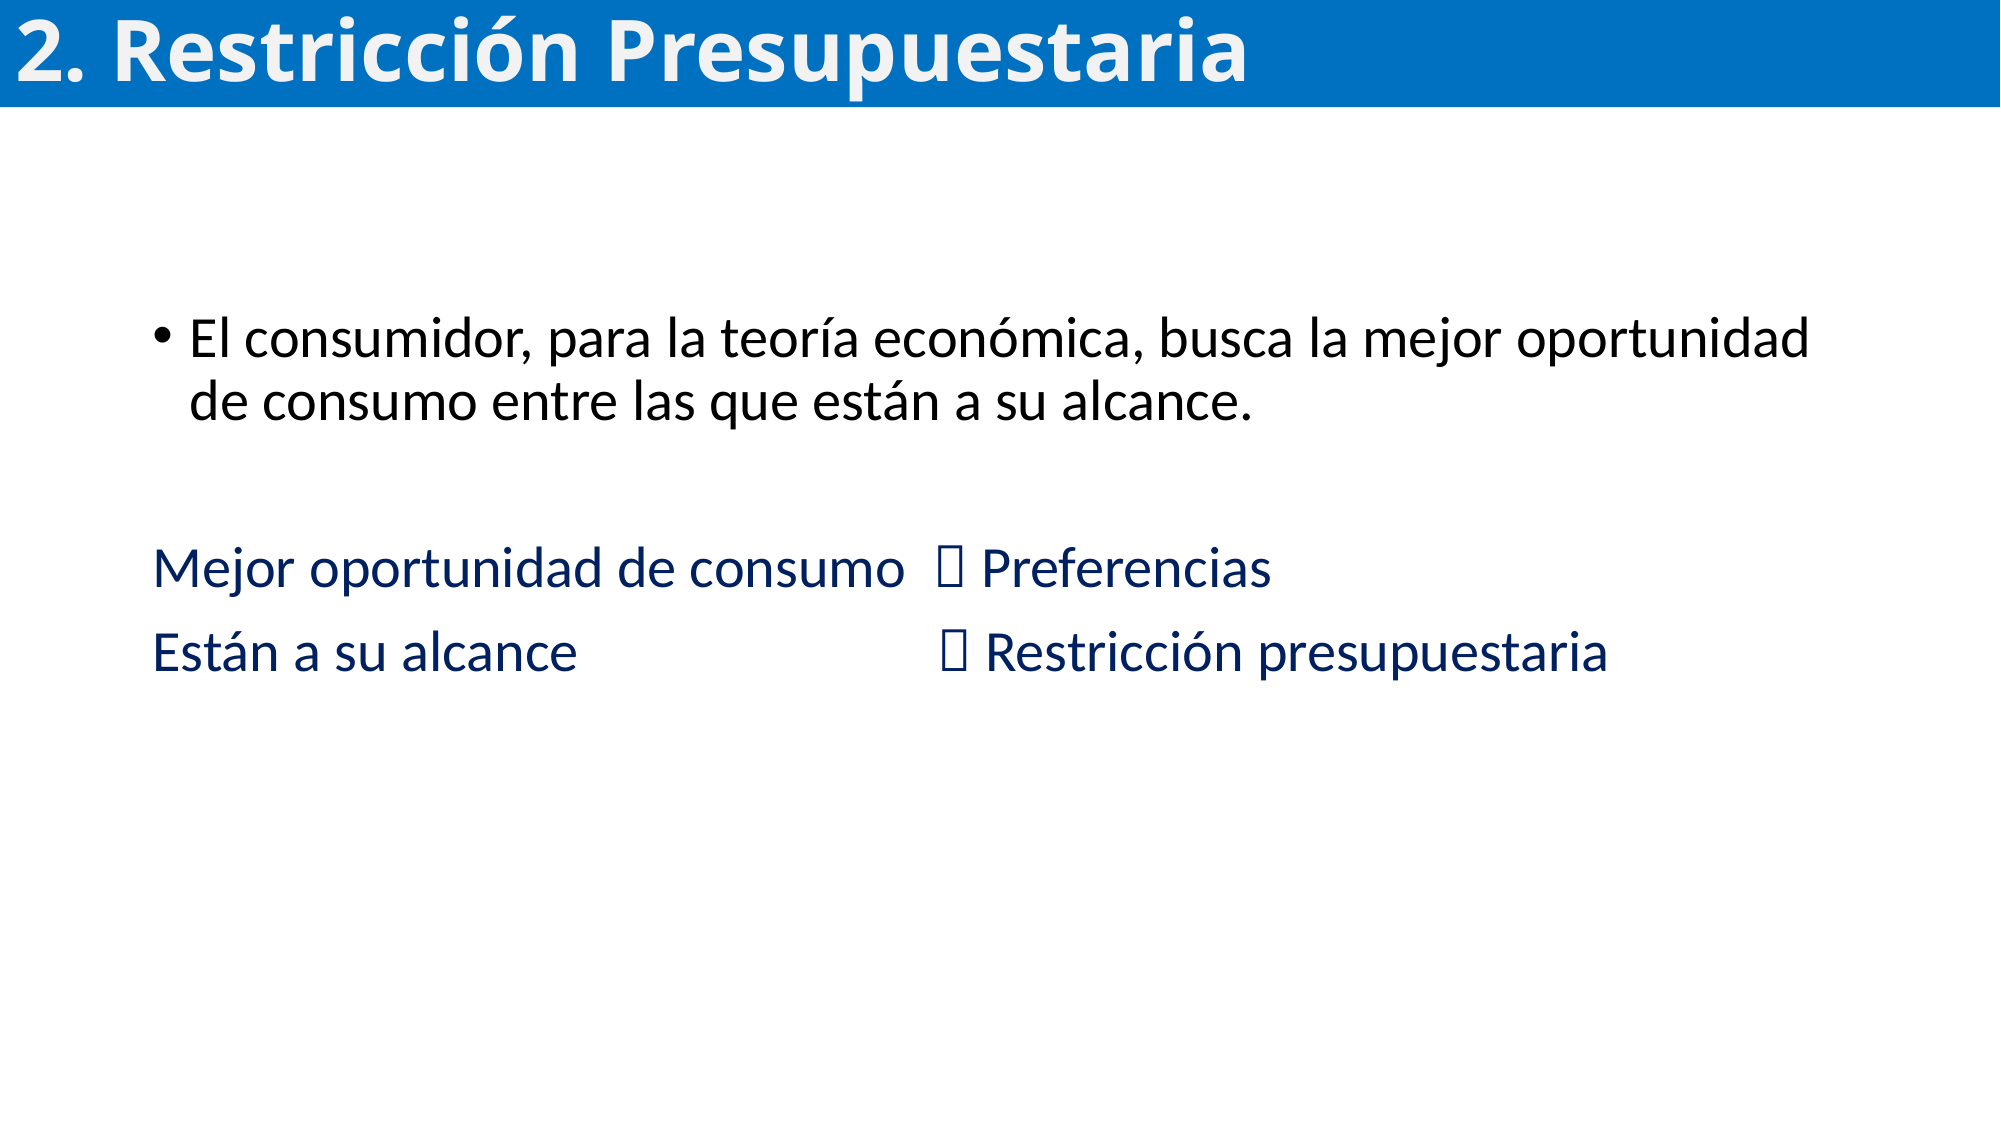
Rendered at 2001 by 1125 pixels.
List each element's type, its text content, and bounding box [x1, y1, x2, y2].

text_box 2. Restricción Presupuestaria [0, 0, 2000, 108]
list El consumidor, para la teoría económica, busca la mejor oportunidad de consumo entre las que están a su alcance. Mejor oportunidad de consumo  Preferencias Están a su alcance  Restricción presupuestaria [137, 299, 1863, 1014]
